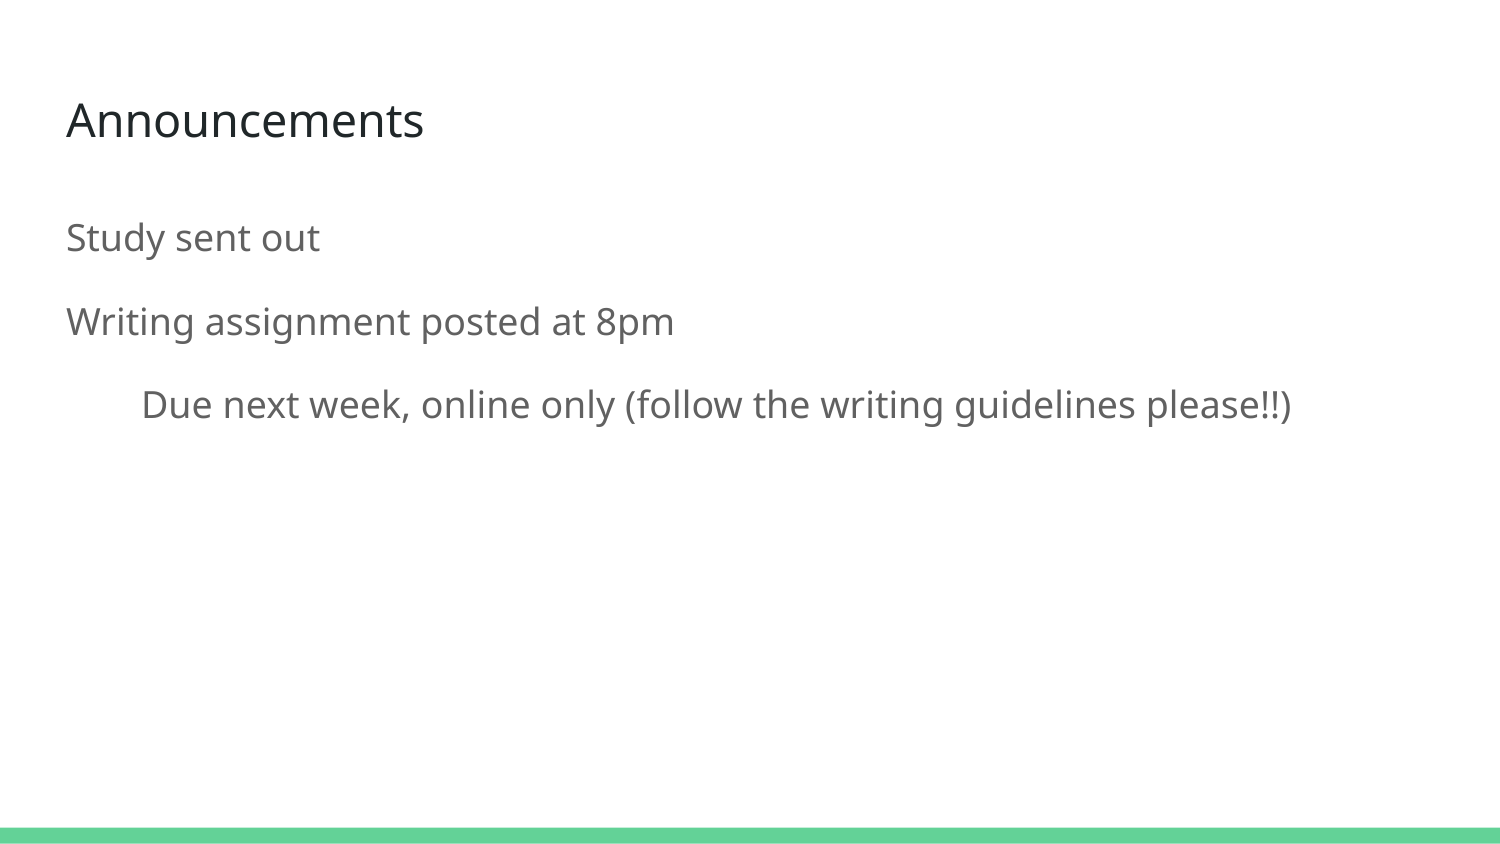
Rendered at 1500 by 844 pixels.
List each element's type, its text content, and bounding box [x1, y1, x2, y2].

list Study sent out Writing assignment posted at 8pm Due next week, online only (follow the writing guidelines please!!) [51, 189, 1449, 750]
title Announcements [51, 72, 1449, 167]
